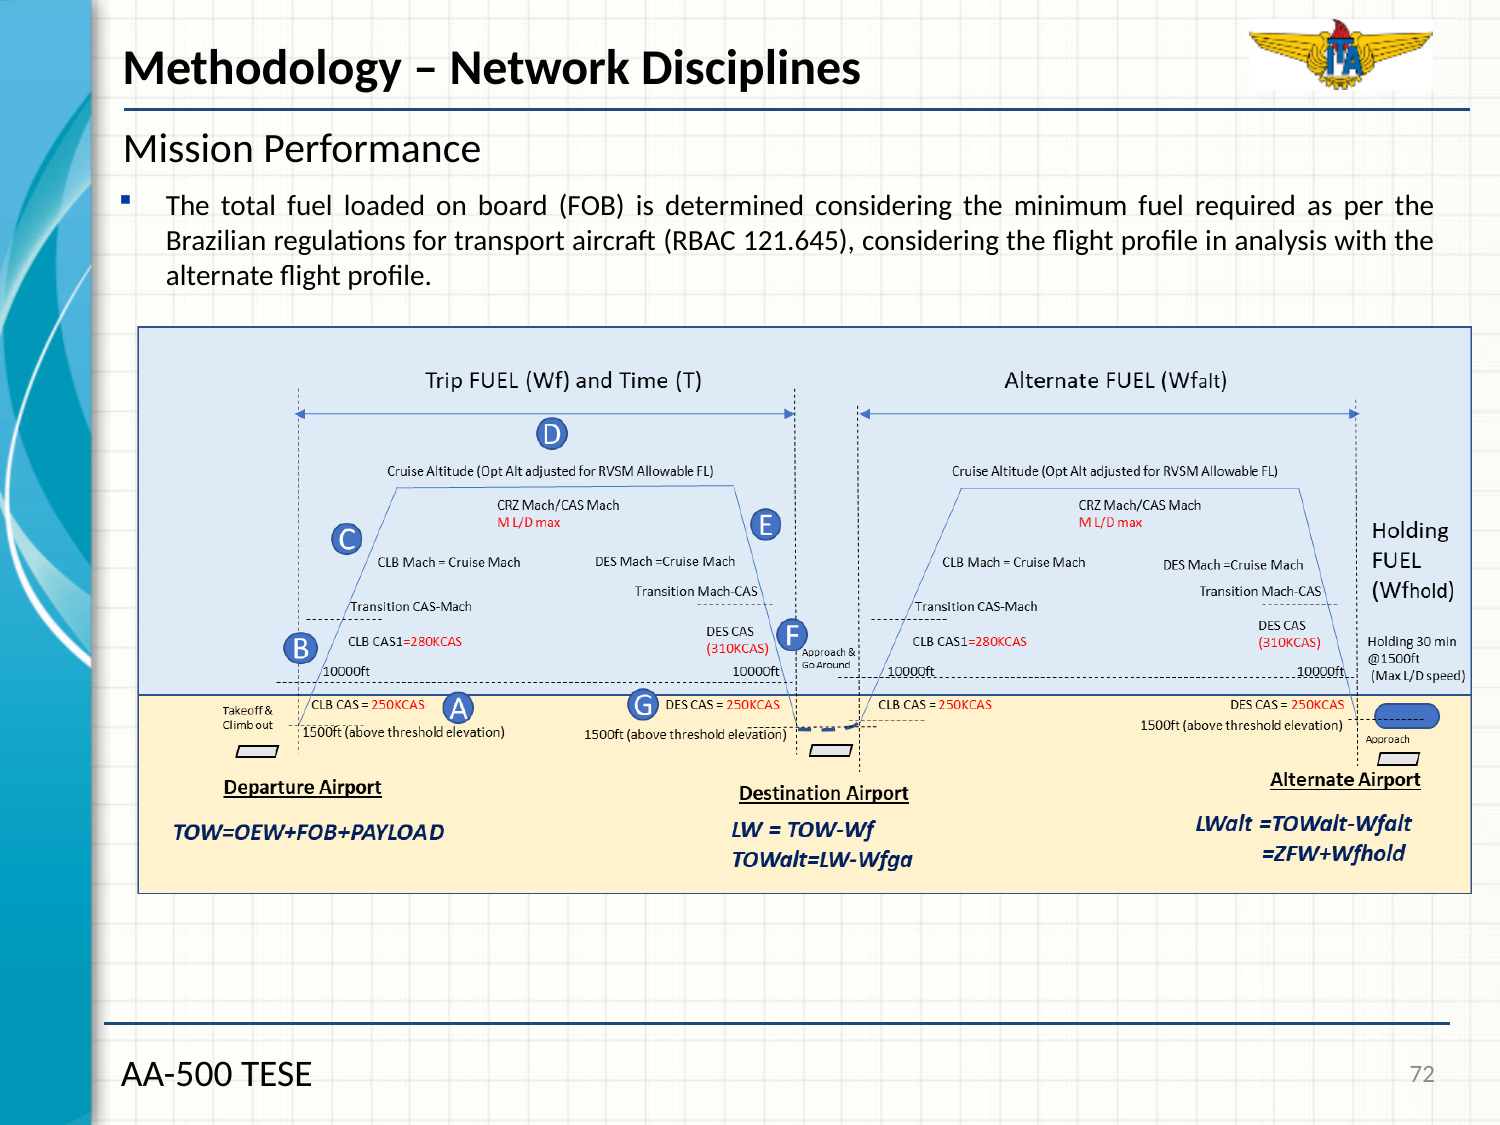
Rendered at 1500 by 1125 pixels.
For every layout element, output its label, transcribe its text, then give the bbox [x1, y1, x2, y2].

picture [0, 0, 1500, 1125]
text_box Methodology – Network Disciplines [107, 27, 975, 102]
text_box Mission Performance [108, 113, 758, 179]
text_box The total fuel loaded on board (FOB) is determined considering the minimum fuel required as per the Brazilian regulations for transport aircraft (RBAC 121.645), considering the flight profile in analysis with the alternate flight profile. [104, 179, 1450, 299]
slide_number 72 [1100, 1042, 1450, 1103]
